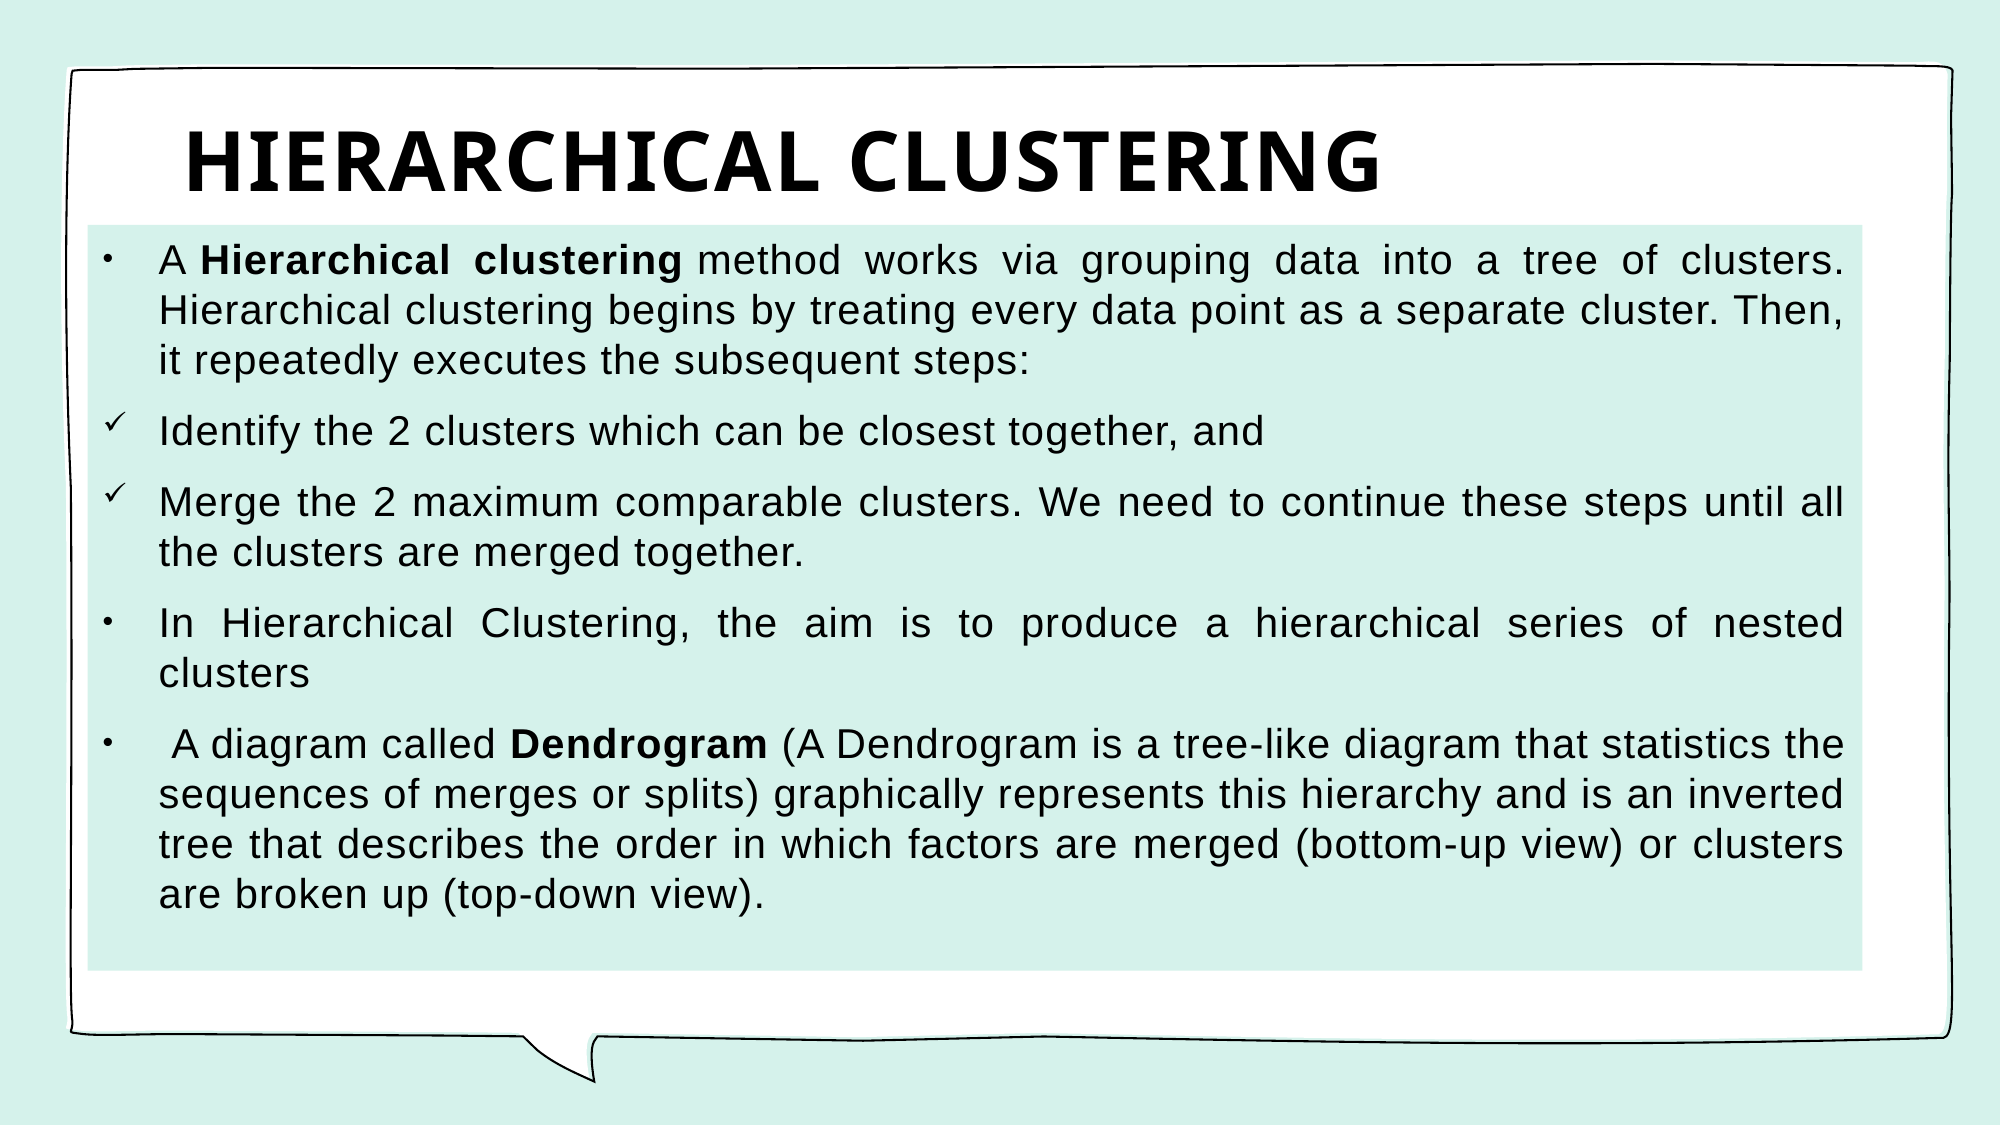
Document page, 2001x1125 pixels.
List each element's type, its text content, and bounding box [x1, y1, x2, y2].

title HIERARCHICAL CLUSTERING [167, 91, 1863, 224]
list A Hierarchical clustering method works via grouping data into a tree of clusters. Hierarchical clustering begins by treating every data point as a separate cluster. Then, it repeatedly executes the subsequent steps: Identify the 2 clusters which can be closest together, and Merge the 2 maximum comparable clusters. We need to continue these steps until all the clusters are merged together. In Hierarchical Clustering, the aim is to produce a hierarchical series of nested clusters A diagram called Dendrogram (A Dendrogram is a tree-like diagram that statistics the sequences of merges or splits) graphically represents this hierarchy and is an inverted tree that describes the order in which factors are merged (bottom-up view) or clusters are broken up (top-down view). [87, 224, 1863, 971]
